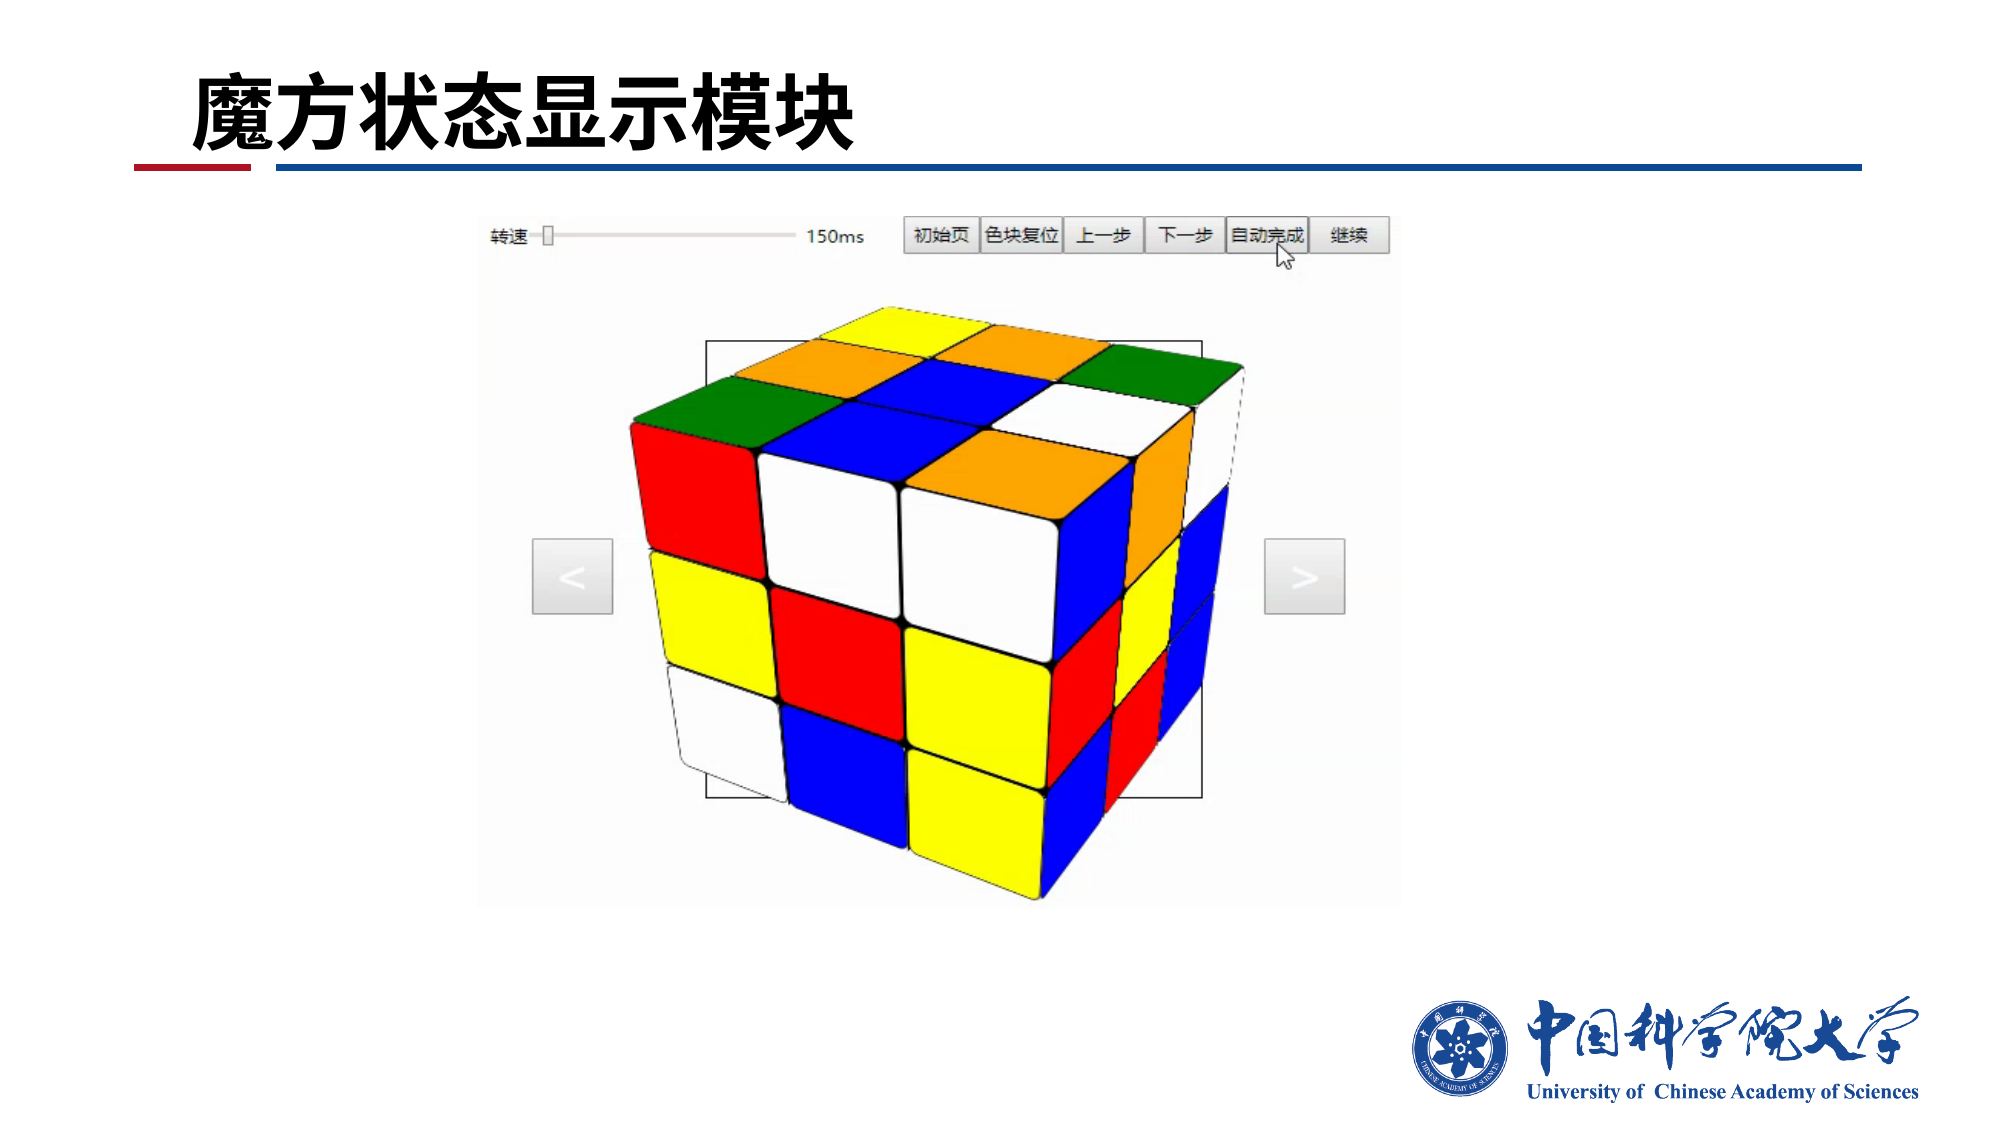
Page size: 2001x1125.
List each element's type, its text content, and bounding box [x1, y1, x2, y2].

picture [1412, 996, 1919, 1103]
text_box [476, 215, 1402, 910]
title 魔方状态显示模块 [137, 0, 1863, 168]
